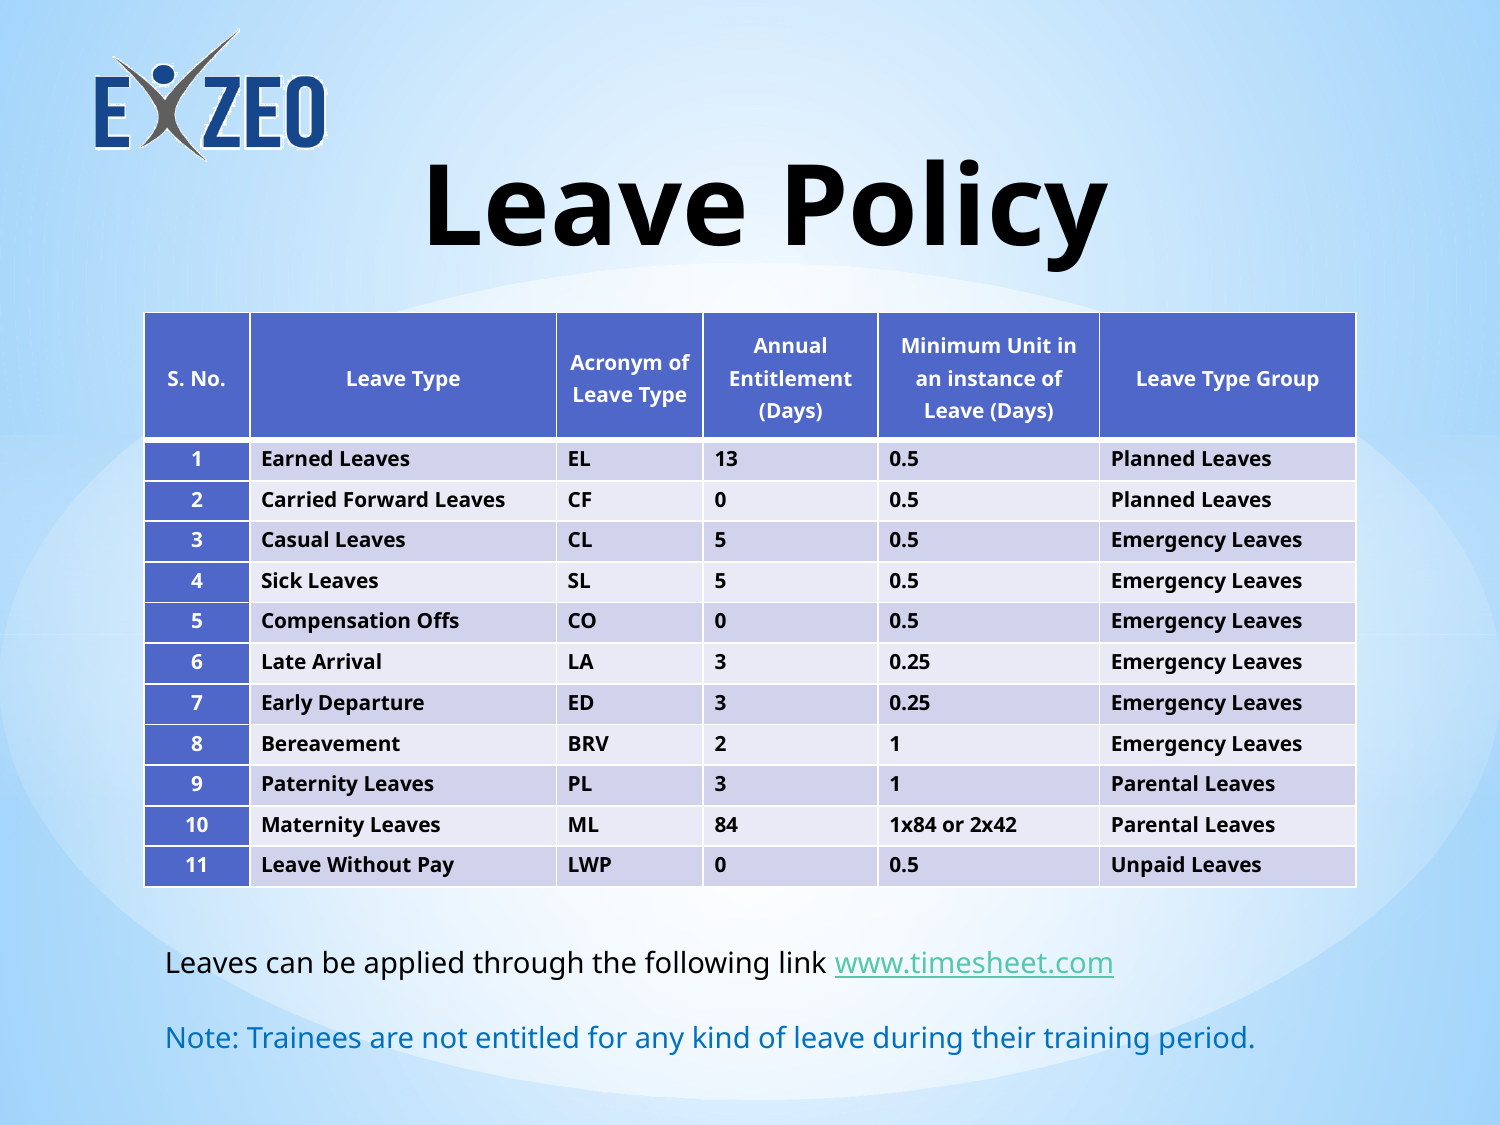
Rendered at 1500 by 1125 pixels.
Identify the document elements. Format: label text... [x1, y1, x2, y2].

table_cell 8 [145, 725, 249, 764]
table_cell 84 [704, 807, 877, 845]
table_cell CO [557, 603, 702, 642]
table_header Acronym of Leave Type [557, 313, 702, 437]
table_cell 7 [145, 685, 249, 724]
table_cell Carried Forward Leaves [251, 482, 556, 520]
table_cell 2 [704, 725, 877, 764]
table_cell 9 [145, 766, 249, 805]
table_cell ML [557, 807, 702, 845]
table_cell Paternity Leaves [251, 766, 556, 805]
table_cell 5 [145, 603, 249, 642]
table_cell 0.5 [879, 443, 1099, 480]
table_cell 0 [704, 847, 877, 886]
title Leave Policy [0, 125, 1500, 299]
table_cell Leave Without Pay [251, 847, 556, 886]
table_cell 3 [704, 644, 877, 683]
table_cell Parental Leaves [1100, 766, 1355, 805]
text_box Leaves can be applied through the following link www.timesheet.com Note: Trainees are not entitled for any kind of leave during their training period. [150, 937, 1375, 1062]
table_cell 1x84 or 2x42 [879, 807, 1099, 845]
table_cell 3 [145, 522, 249, 561]
picture [87, 24, 335, 163]
table_header Minimum Unit in an instance of Leave (Days) [879, 313, 1099, 437]
table_header S. No. [145, 313, 249, 437]
table_cell Planned Leaves [1100, 482, 1355, 520]
table_cell Earned Leaves [251, 443, 556, 480]
table_cell 1 [145, 443, 249, 480]
table_header Annual Entitlement (Days) [704, 313, 877, 437]
table_cell BRV [557, 725, 702, 764]
table_cell Planned Leaves [1100, 443, 1355, 480]
table_cell Maternity Leaves [251, 807, 556, 845]
table_cell 0 [704, 603, 877, 642]
table_cell 2 [145, 482, 249, 520]
table_cell 1 [879, 725, 1099, 764]
table_cell LWP [557, 847, 702, 886]
table_cell Late Arrival [251, 644, 556, 683]
table_cell 0.5 [879, 603, 1099, 642]
table_cell 1 [879, 766, 1099, 805]
table_cell 10 [145, 807, 249, 845]
table_cell Emergency Leaves [1100, 603, 1355, 642]
table_header Leave Type Group [1100, 313, 1355, 437]
table_cell 0.5 [879, 522, 1099, 561]
table_cell Sick Leaves [251, 563, 556, 602]
table_cell 13 [704, 443, 877, 480]
subtitle [0, 337, 1500, 1125]
table_cell 3 [704, 766, 877, 805]
table_cell LA [557, 644, 702, 683]
table_cell CF [557, 482, 702, 520]
table_header Leave Type [251, 313, 556, 437]
table_cell PL [557, 766, 702, 805]
table_cell 0.5 [879, 847, 1099, 886]
table_cell CL [557, 522, 702, 561]
table_cell Parental Leaves [1100, 807, 1355, 845]
table_cell 6 [145, 644, 249, 683]
table_cell 0 [704, 482, 877, 520]
table_cell Bereavement [251, 725, 556, 764]
table_cell ED [557, 685, 702, 724]
table_cell 0.25 [879, 685, 1099, 724]
table_cell Emergency Leaves [1100, 685, 1355, 724]
table_cell 5 [704, 522, 877, 561]
table_cell 0.5 [879, 482, 1099, 520]
table_cell Unpaid Leaves [1100, 847, 1355, 886]
table_cell EL [557, 443, 702, 480]
table_cell SL [557, 563, 702, 602]
table_cell 4 [145, 563, 249, 602]
table_cell Compensation Offs [251, 603, 556, 642]
table_cell Emergency Leaves [1100, 725, 1355, 764]
table_cell Emergency Leaves [1100, 644, 1355, 683]
table_cell 3 [704, 685, 877, 724]
table_cell 0.5 [879, 563, 1099, 602]
table_cell 5 [704, 563, 877, 602]
table_cell Early Departure [251, 685, 556, 724]
table_cell 11 [145, 847, 249, 886]
table_cell Casual Leaves [251, 522, 556, 561]
table_cell 0.25 [879, 644, 1099, 683]
table_cell Emergency Leaves [1100, 563, 1355, 602]
table_cell Emergency Leaves [1100, 522, 1355, 561]
